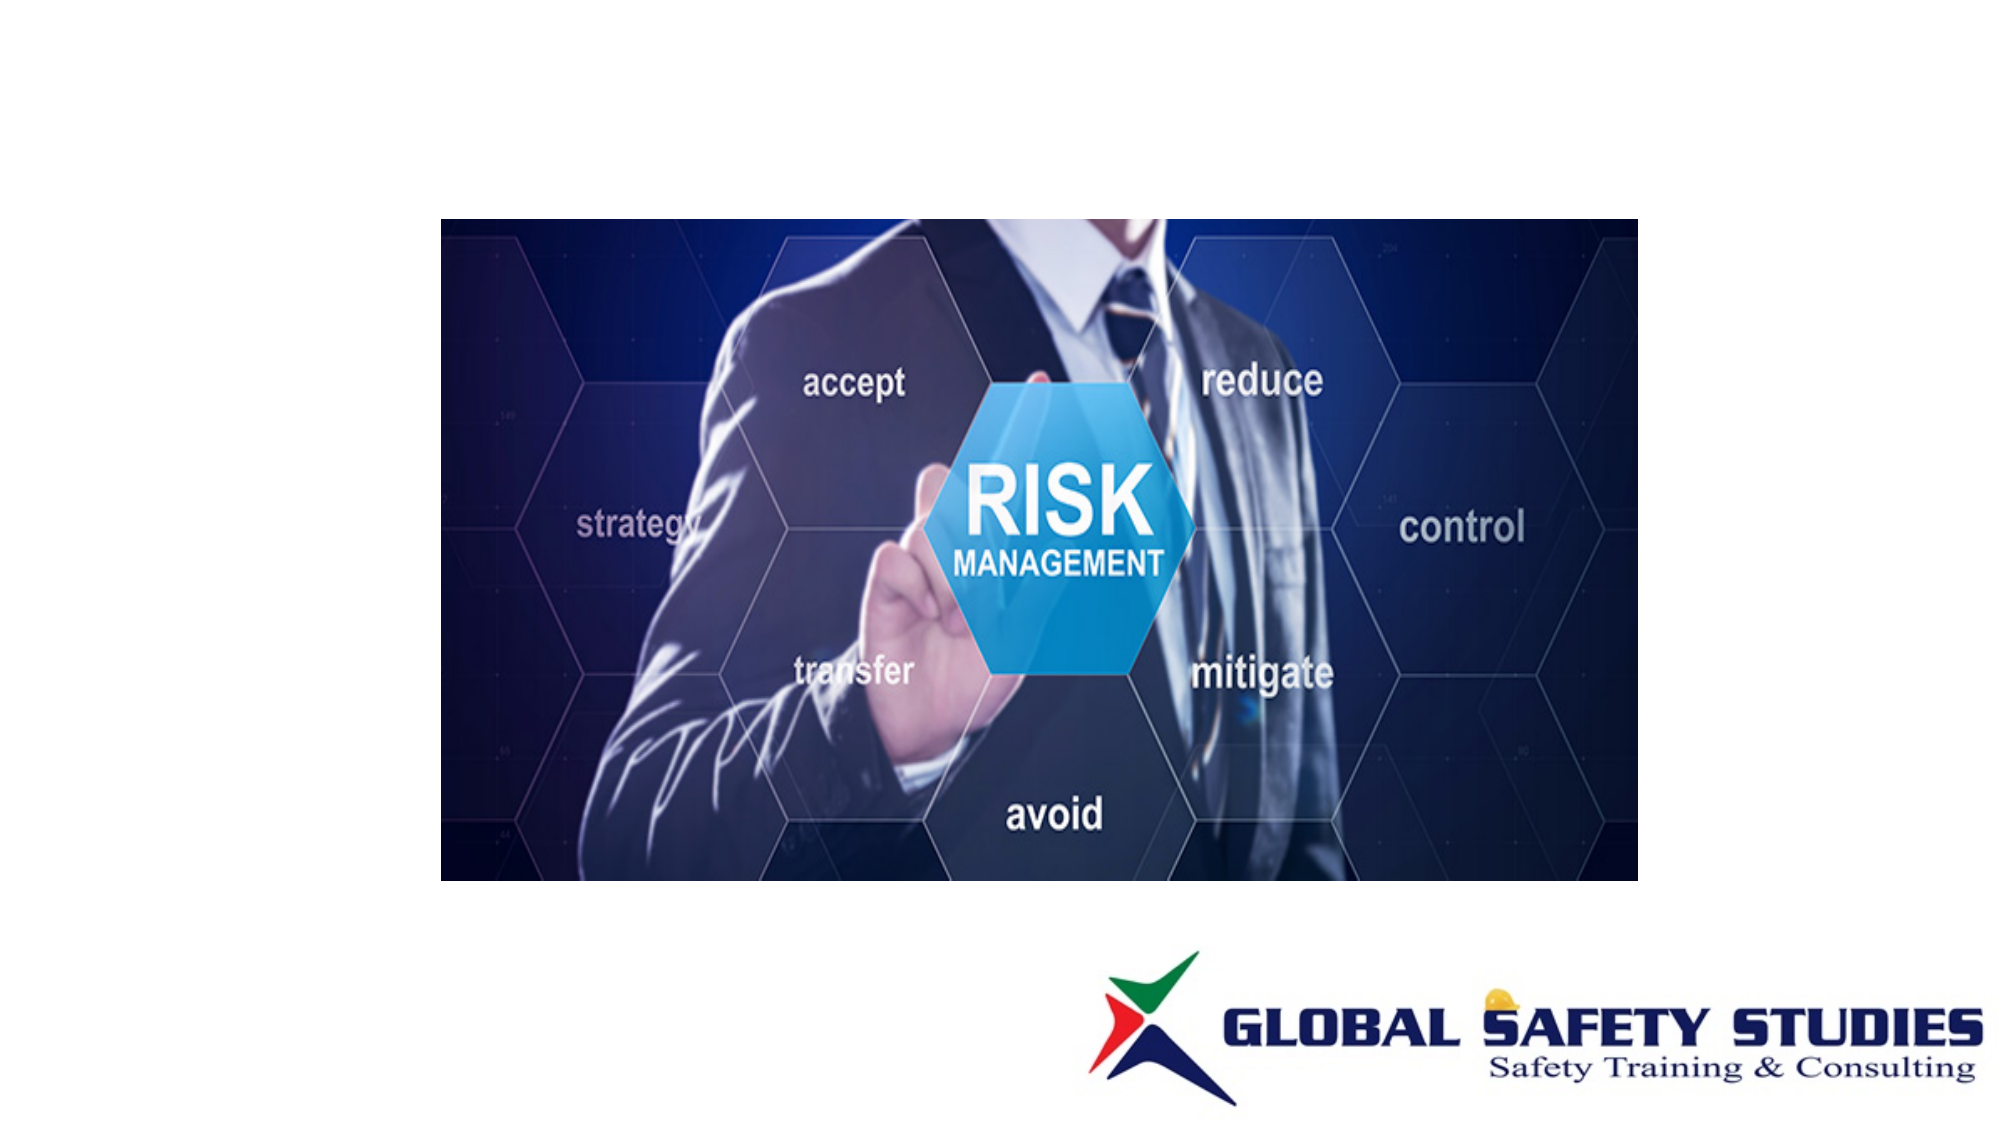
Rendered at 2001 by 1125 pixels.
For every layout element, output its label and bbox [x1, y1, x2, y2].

picture [1073, 945, 2000, 1125]
picture [441, 219, 1638, 881]
